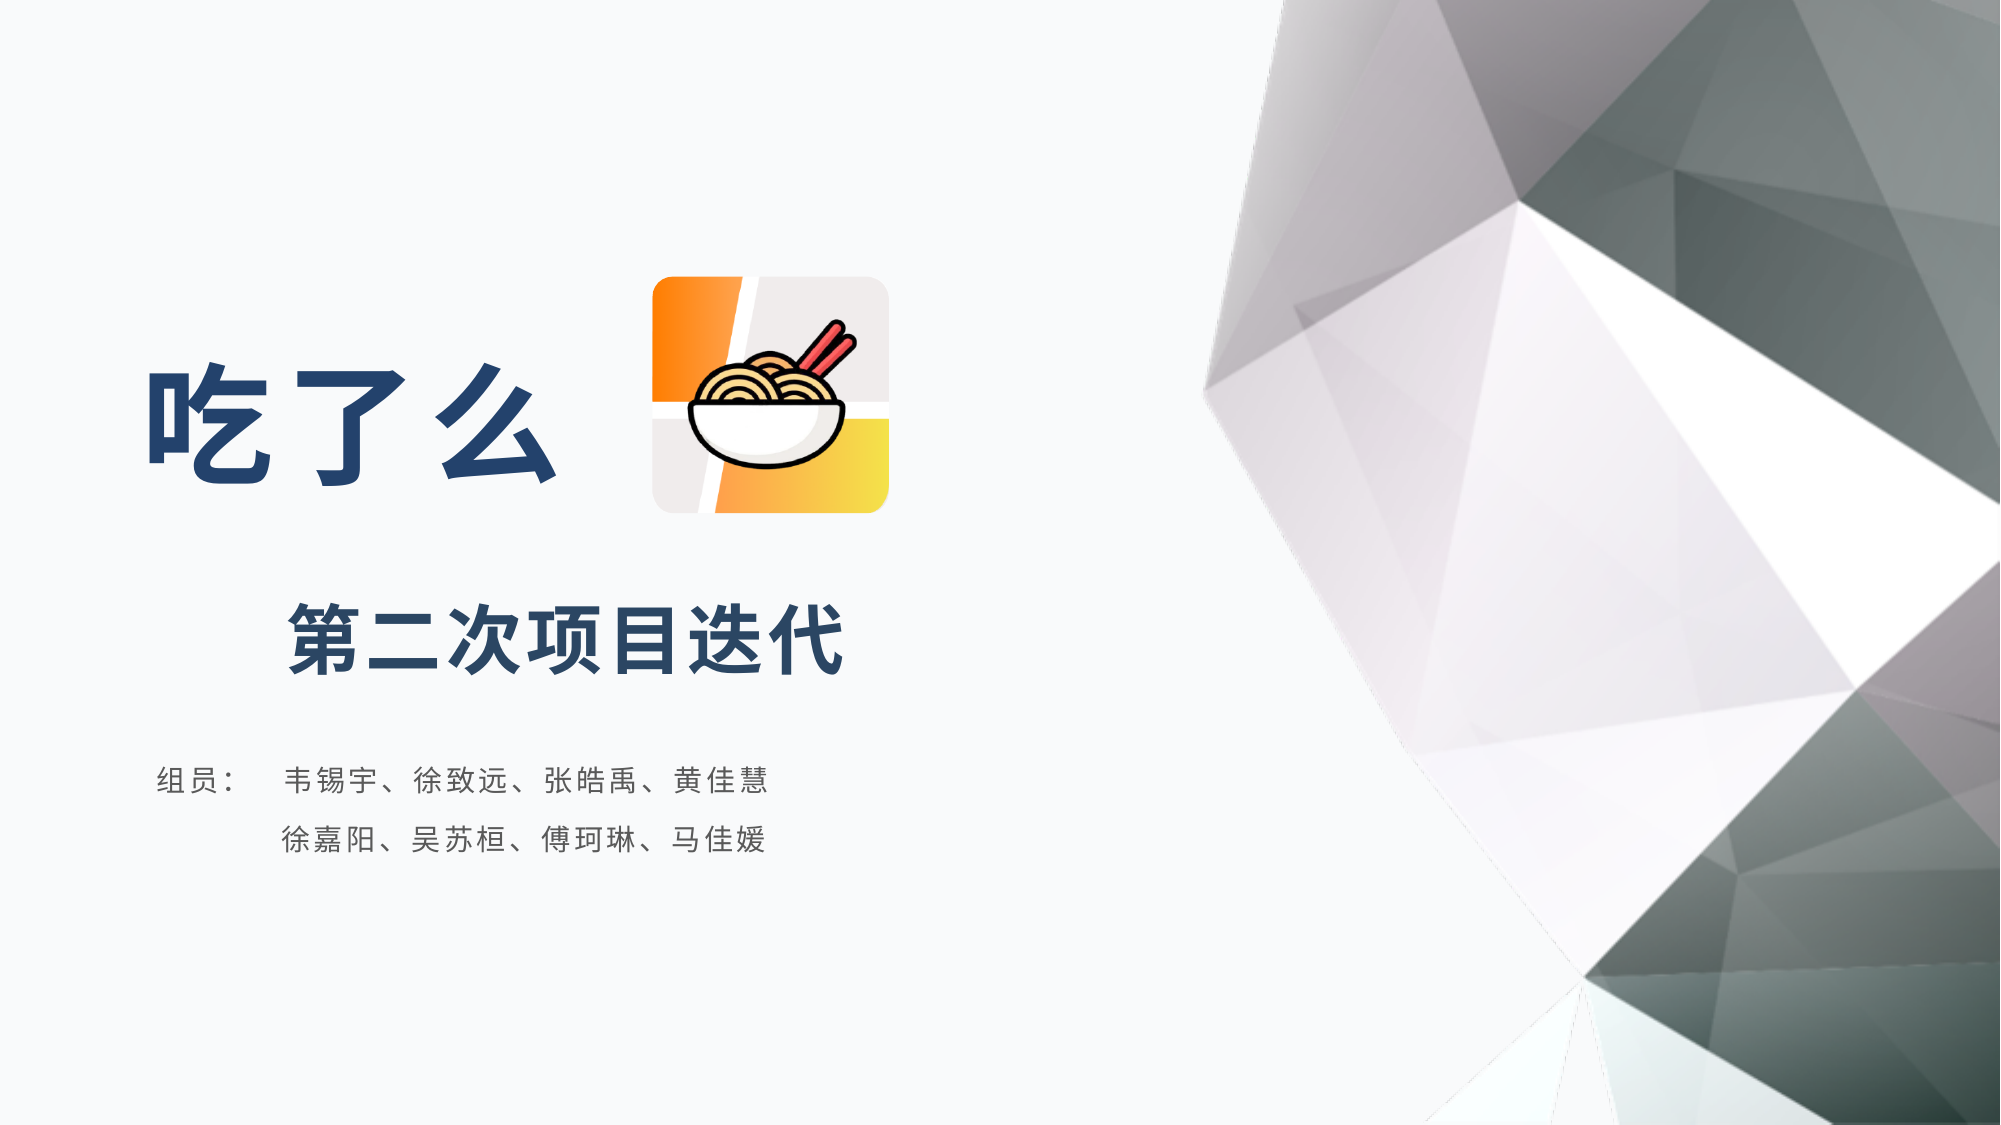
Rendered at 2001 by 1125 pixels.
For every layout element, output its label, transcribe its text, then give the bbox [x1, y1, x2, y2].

text_box 组员： 韦锡宇、徐致远、张皓禹、黄佳慧 徐嘉阳、吴苏桓、傅珂琳、马佳媛 [156, 755, 949, 863]
title 吃了么 第二次项目迭代 [141, 304, 1000, 722]
picture [0, 0, 2000, 1125]
